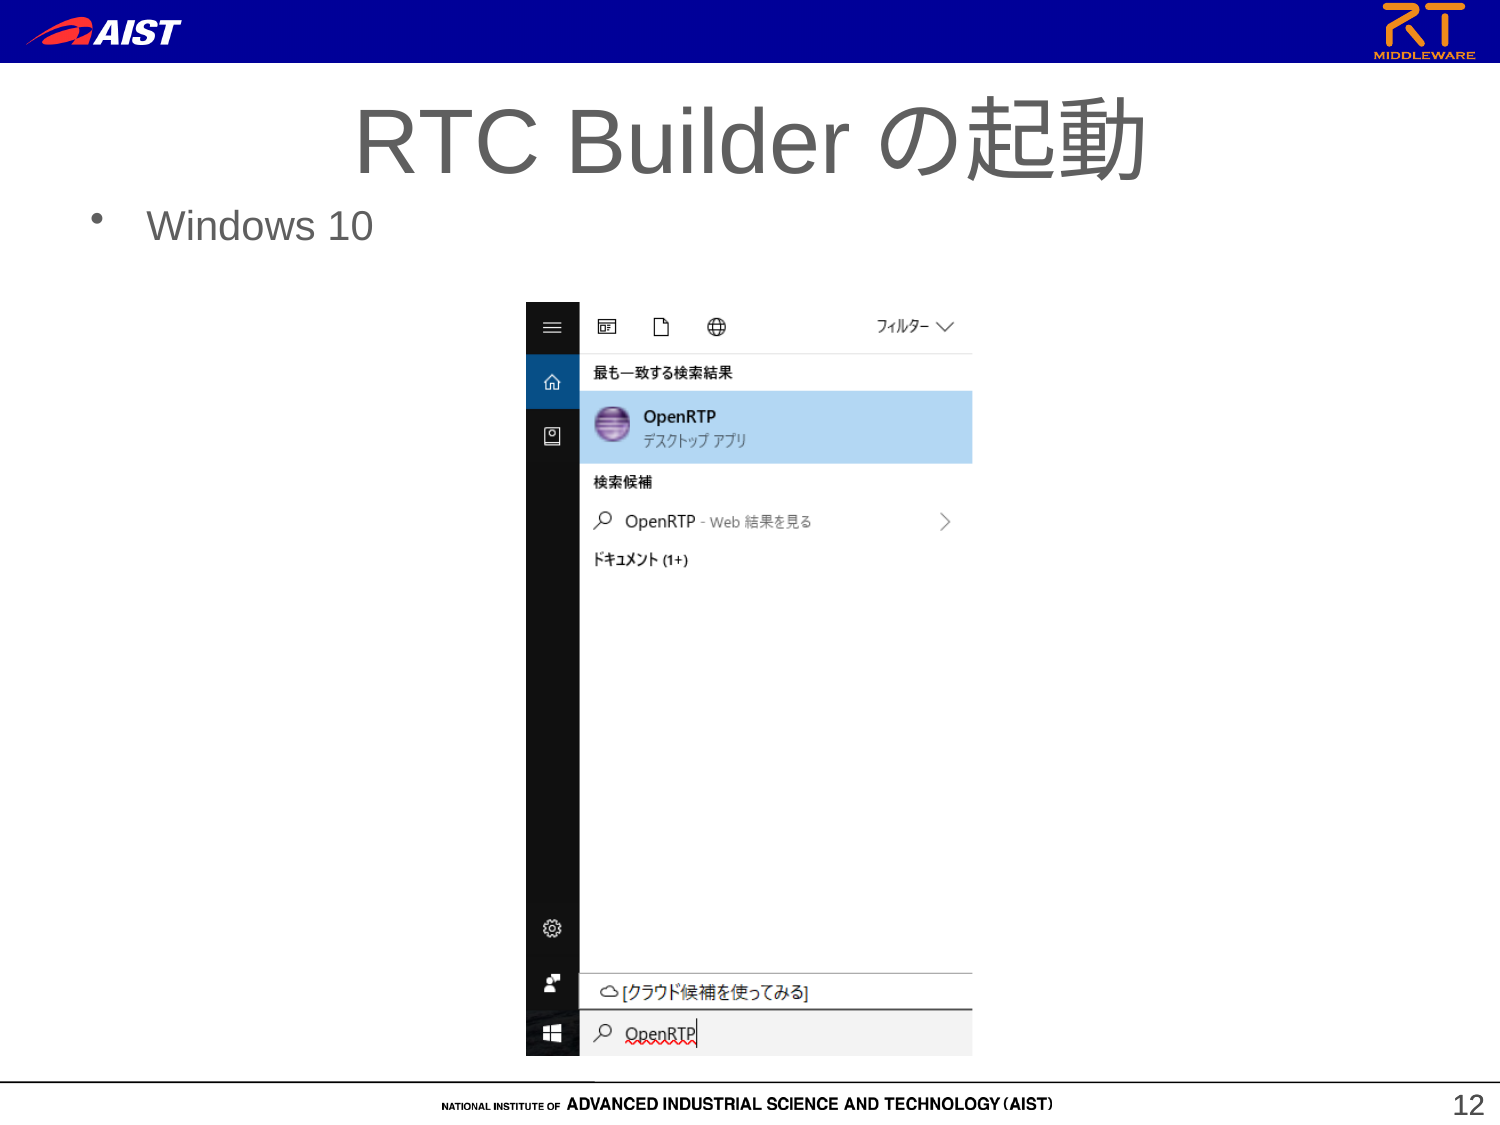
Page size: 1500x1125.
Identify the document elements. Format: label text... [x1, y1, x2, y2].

picture [0, 0, 1500, 63]
text_box 12 [1149, 1078, 1500, 1125]
picture [526, 302, 977, 1057]
list Windows 10 [75, 208, 1374, 614]
picture [442, 1097, 1052, 1110]
title RTC Builderの起動 [29, 66, 1474, 208]
